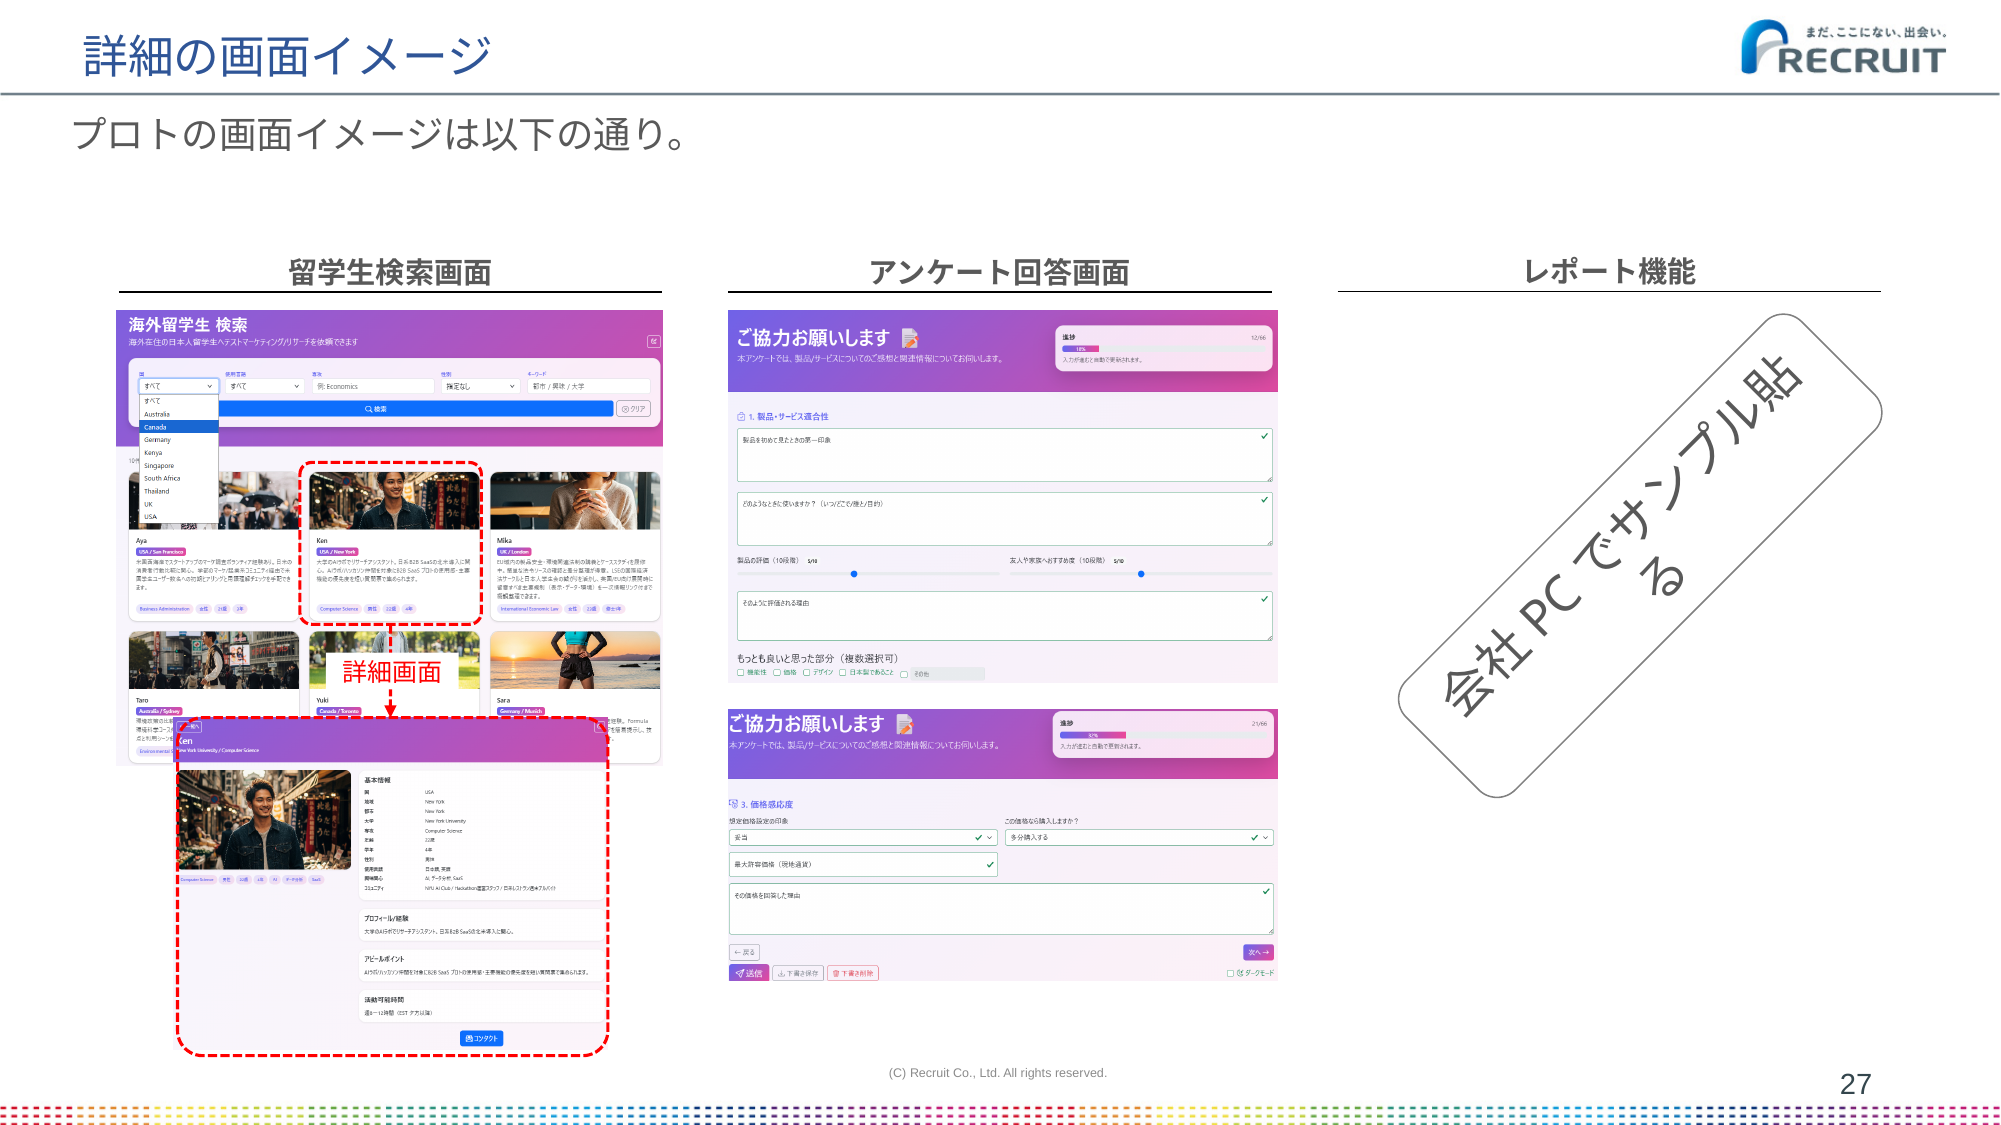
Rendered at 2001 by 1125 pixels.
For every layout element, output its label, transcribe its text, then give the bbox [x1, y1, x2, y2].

footer (C) Recruit Co., Ltd. All rights reserved. [662, 1042, 1338, 1103]
text_box [185, 1050, 600, 1057]
text_box プロトの画面イメージは以下の通り。 [53, 103, 1947, 272]
picture [0, 0, 2000, 1125]
title 詳細の画面イメージ [67, 6, 1912, 103]
text_box 会社PCでサンプル貼る [1398, 314, 1882, 798]
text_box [118, 246, 1882, 298]
